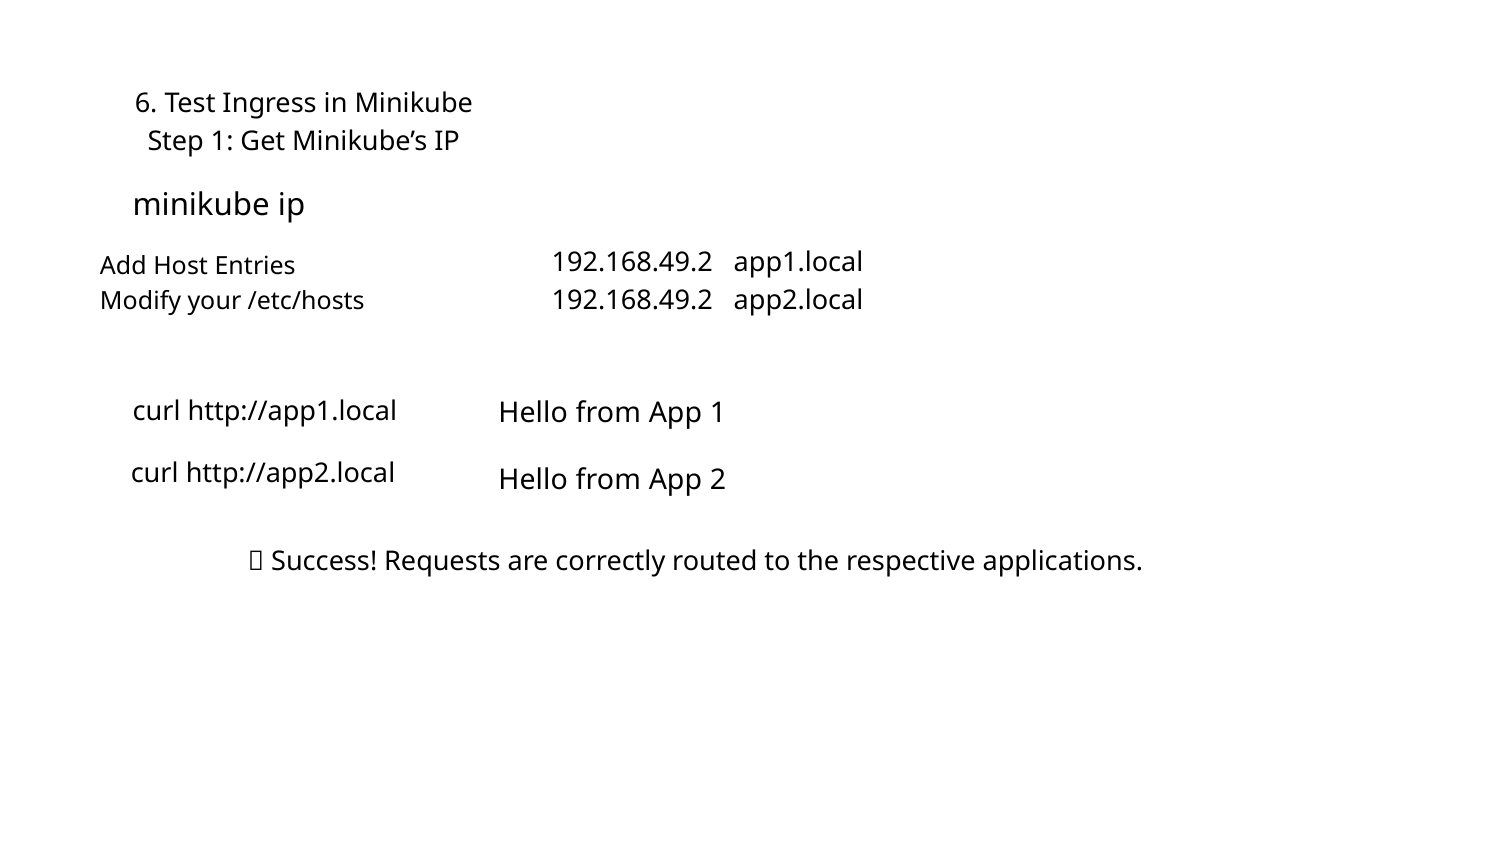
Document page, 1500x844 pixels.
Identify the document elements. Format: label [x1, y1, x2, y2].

text_box [86, 387, 444, 426]
text_box [100, 537, 1291, 576]
text_box [475, 387, 750, 428]
text_box [504, 238, 911, 315]
text_box [475, 455, 750, 496]
text_box [84, 79, 523, 156]
text_box [84, 449, 442, 488]
text_box [115, 177, 323, 222]
text_box [100, 244, 430, 315]
